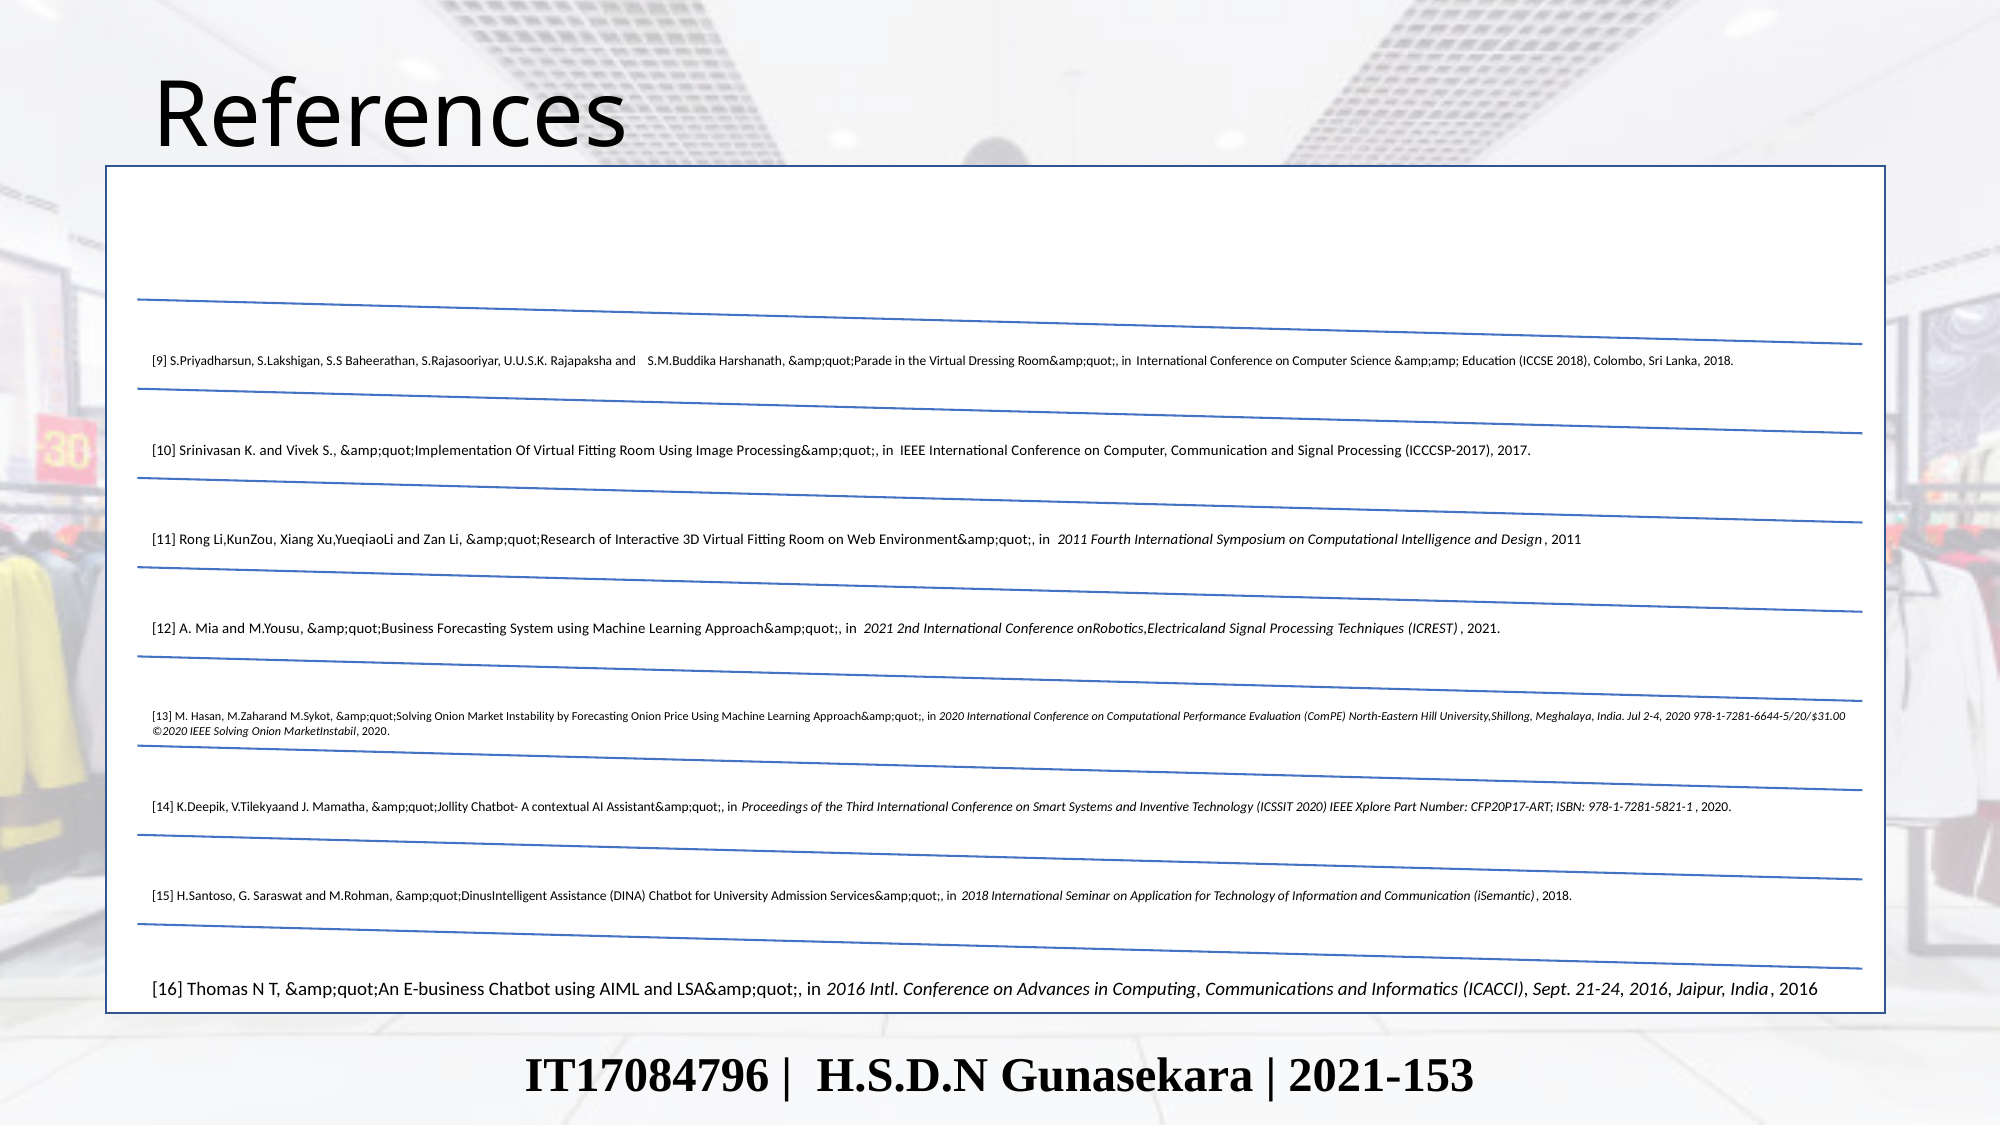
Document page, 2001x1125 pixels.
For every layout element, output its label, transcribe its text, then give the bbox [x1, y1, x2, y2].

title References [137, 59, 1863, 165]
text_box IT17084796 | H.S.D.N Gunasekara | 2021-153 [0, 1042, 2000, 1110]
text_box [105, 165, 1886, 1014]
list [137, 299, 1863, 1014]
